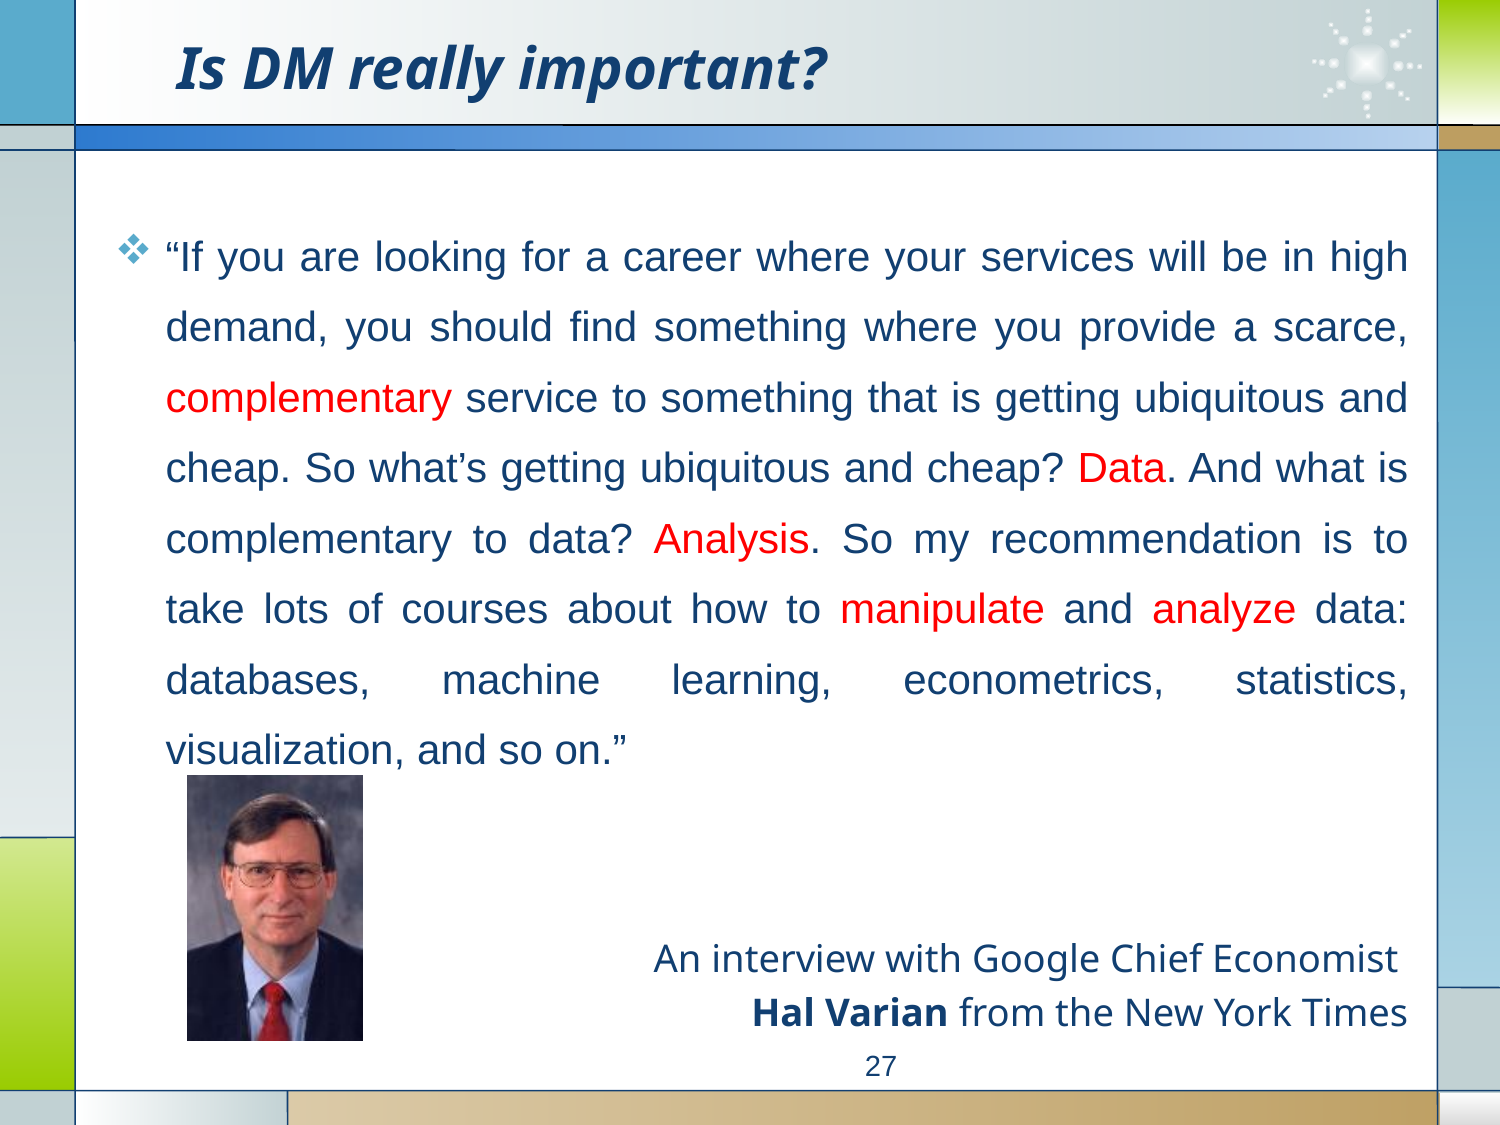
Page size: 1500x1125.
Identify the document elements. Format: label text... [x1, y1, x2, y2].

picture [187, 774, 363, 1041]
slide_number 27 [562, 1039, 913, 1081]
title Is DM really important? [162, 19, 1263, 113]
list “If you are looking for a career where your services will be in high demand, you should find something where you provide a scarce, complementary service to something that is getting ubiquitous and cheap. So what’s getting ubiquitous and cheap? Data. And what is complementary to data? Analysis. So my recommendation is to take lots of courses about how to manipulate and analyze data: databases, machine learning, econometrics, statistics, visualization, and so on.” An interview with Google Chief Economist Hal Varian from the New York Times [99, 201, 1424, 1054]
